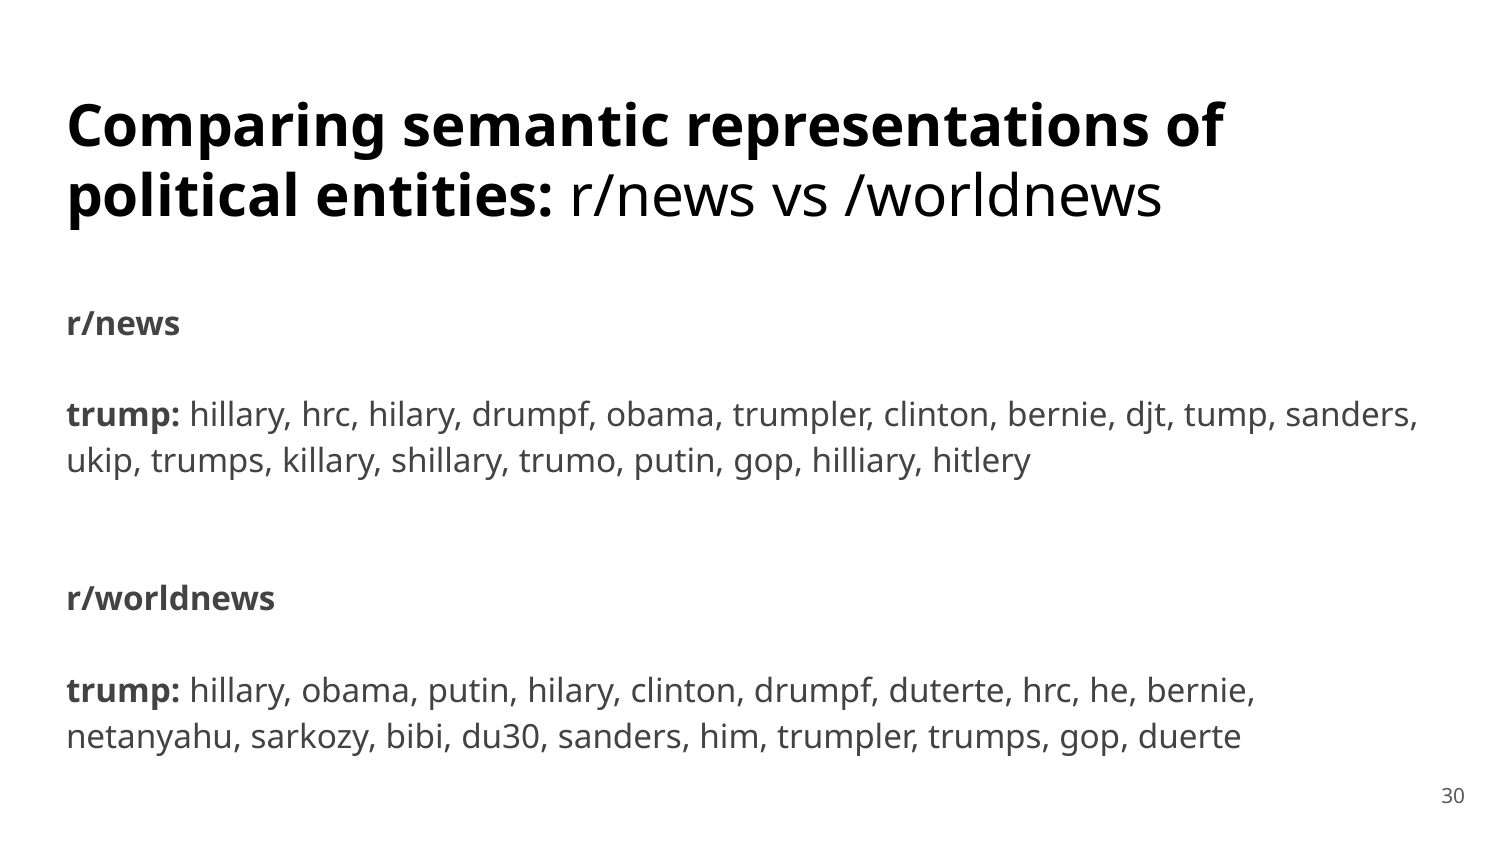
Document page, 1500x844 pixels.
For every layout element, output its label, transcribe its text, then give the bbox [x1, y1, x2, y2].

list r/news trump: hillary, hrc, hilary, drumpf, obama, trumpler, clinton, bernie, djt, tump, sanders, ukip, trumps, killary, shillary, trumo, putin, gop, hilliary, hitlery r/worldnews trump: hillary, obama, putin, hilary, clinton, drumpf, duterte, hrc, he, bernie, netanyahu, sarkozy, bibi, du30, sanders, him, trumpler, trumps, gop, duerte [51, 189, 1449, 750]
title Comparing semantic representations of political entities: r/news vs /worldnews [51, 72, 1449, 167]
slide_number ‹#› [1389, 764, 1480, 830]
